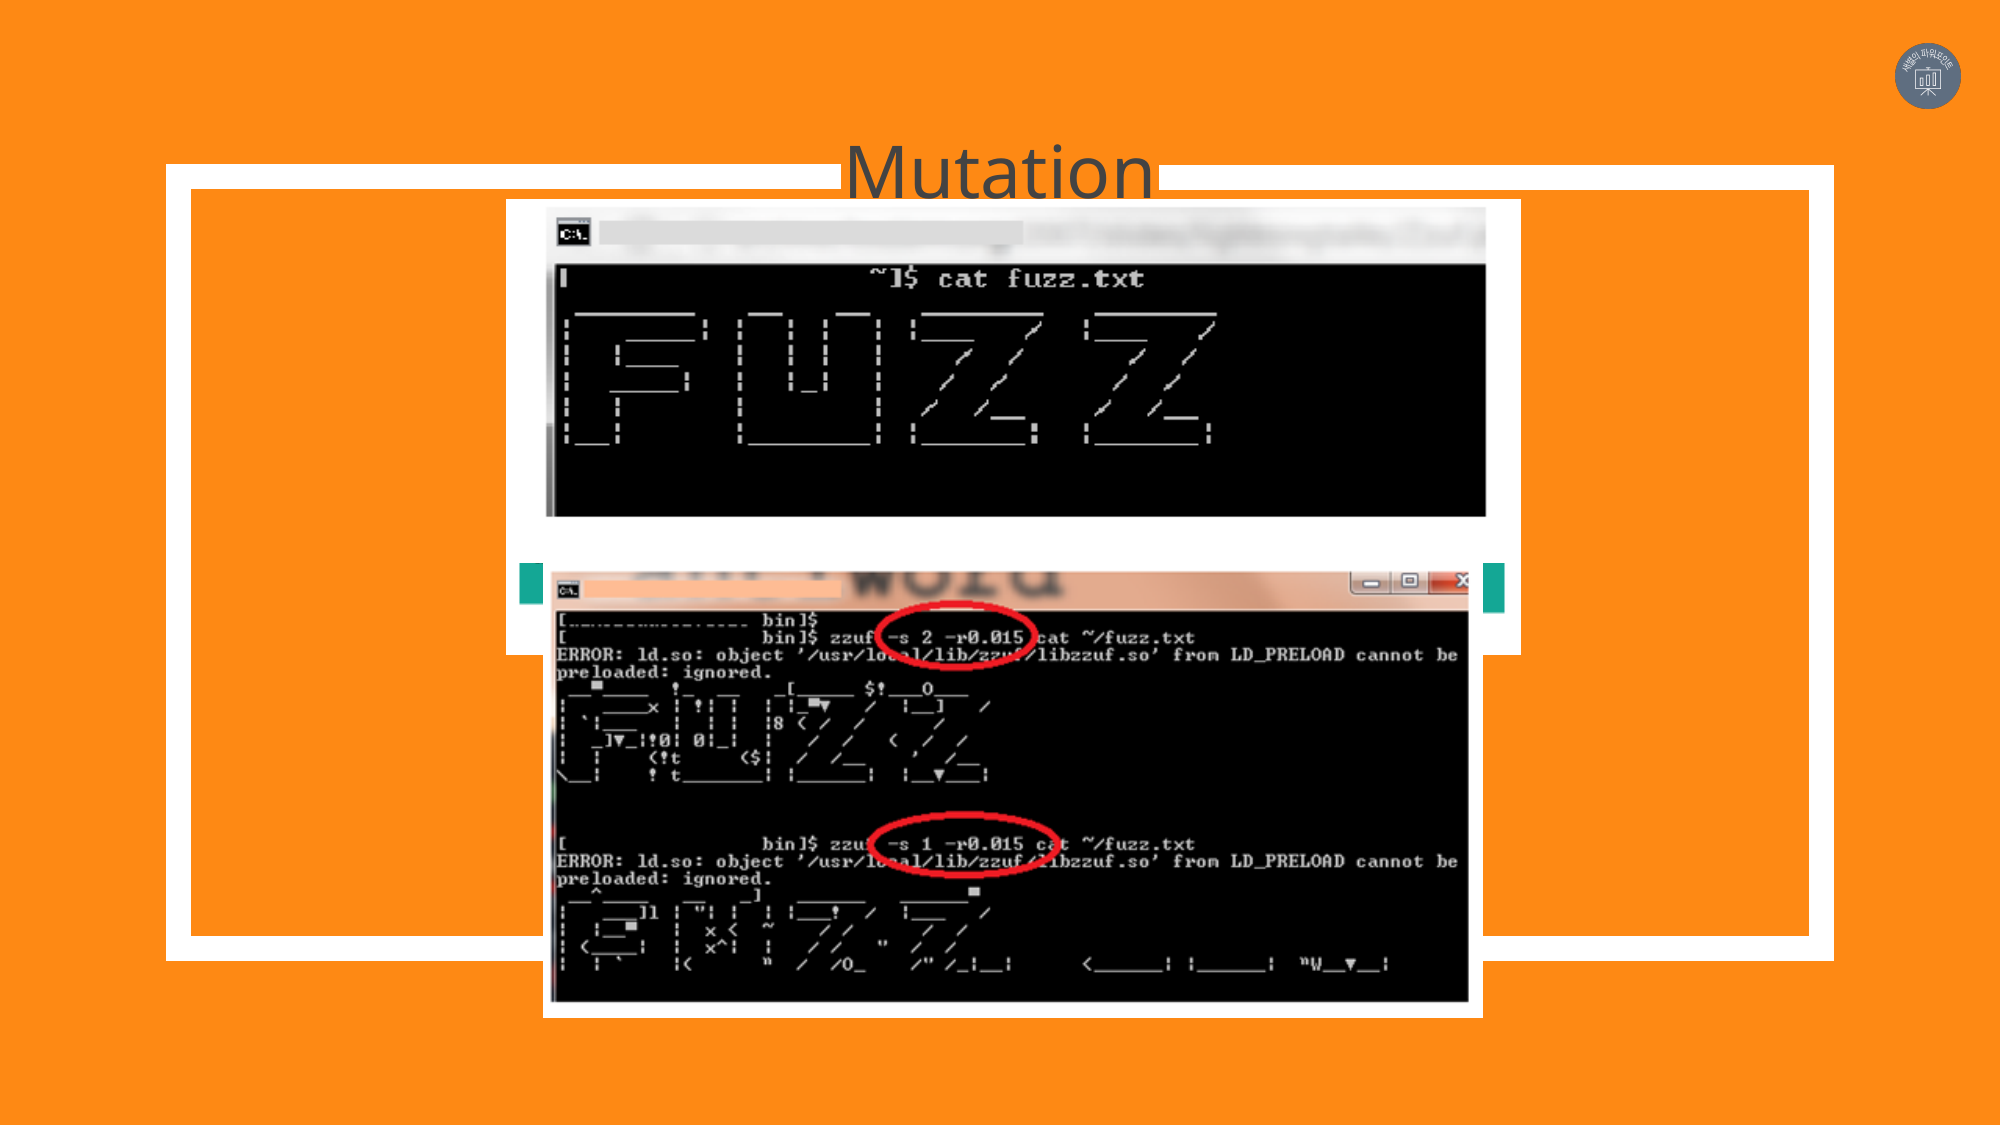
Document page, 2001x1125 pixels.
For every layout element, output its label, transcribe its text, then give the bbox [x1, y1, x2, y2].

title Mutation [665, 81, 1335, 199]
picture [505, 199, 1521, 1018]
picture [1895, 43, 1961, 109]
